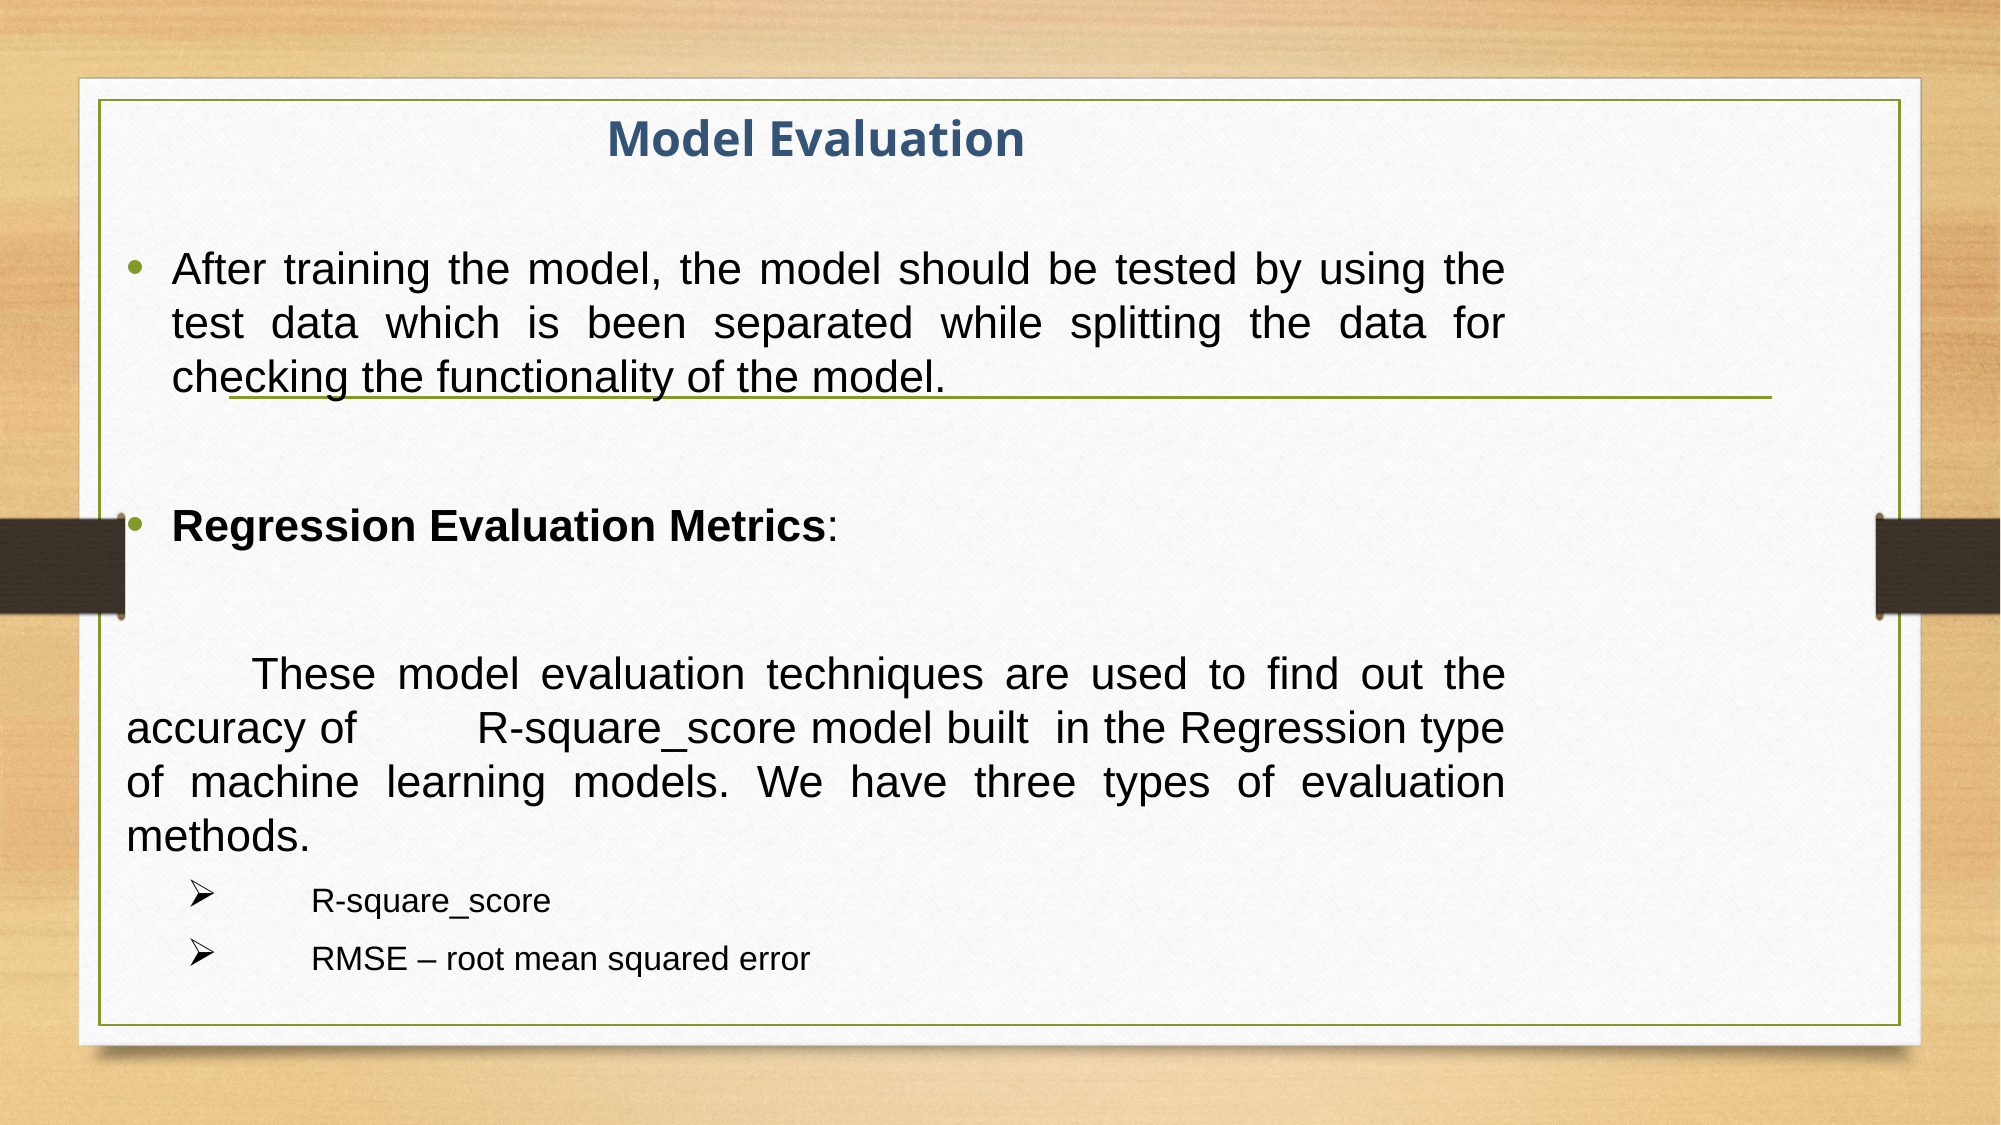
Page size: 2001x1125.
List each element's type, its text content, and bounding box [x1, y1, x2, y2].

picture [0, 0, 2001, 1125]
list After training the model, the model should be tested by using the test data which is been separated while splitting the data for checking the functionality of the model. Regression Evaluation Metrics: These model evaluation techniques are used to find out the accuracy of R-square_score model built in the Regression type of machine learning models. We have three types of evaluation methods. R-square_score RMSE – root mean squared error [111, 232, 1522, 992]
title Model Evaluation [111, 99, 1522, 232]
